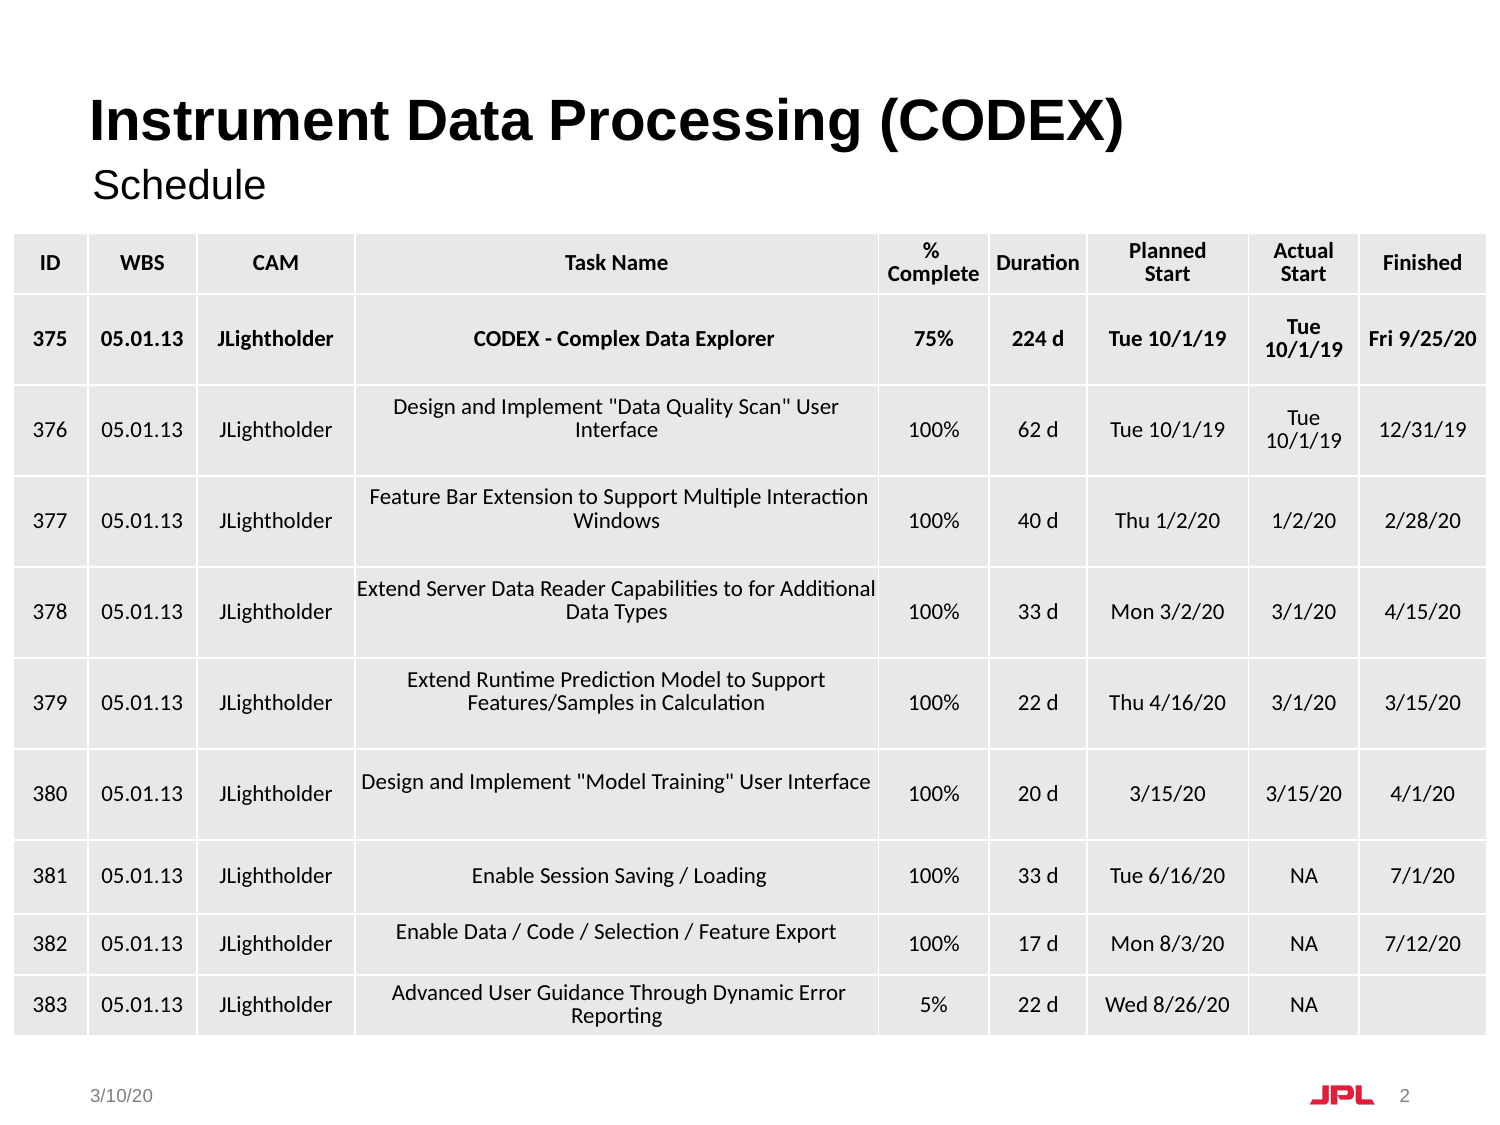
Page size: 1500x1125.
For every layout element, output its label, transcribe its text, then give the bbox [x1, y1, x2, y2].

table_cell 22 d [990, 976, 1086, 1035]
table_cell 3/15/20 [1088, 750, 1248, 839]
table_cell 7/1/20 [1360, 841, 1486, 913]
table_cell CODEX - Complex Data Explorer [356, 295, 878, 384]
table_cell 05.01.13 [89, 841, 196, 913]
table_cell 62 d [990, 386, 1086, 475]
table_cell JLightholder [198, 659, 354, 748]
table_cell Design and Implement "Data Quality Scan" User Interface [356, 386, 878, 475]
table_cell 224 d [990, 295, 1086, 384]
table_cell 33 d [990, 841, 1086, 913]
table_cell 3/15/20 [1360, 659, 1486, 748]
table_header Finished [1360, 234, 1486, 293]
table_cell 05.01.13 [89, 976, 196, 1035]
table_cell 100% [879, 659, 988, 748]
table_cell 3/1/20 [1249, 659, 1358, 748]
table_cell 380 [14, 750, 87, 839]
table_cell 100% [879, 915, 988, 974]
table_cell Tue 10/1/19 [1088, 295, 1248, 384]
table_cell NA [1249, 841, 1358, 913]
table_cell 381 [14, 841, 87, 913]
table_cell 377 [14, 477, 87, 566]
table_cell 100% [879, 477, 988, 566]
table_cell 05.01.13 [89, 750, 196, 839]
table_cell 05.01.13 [89, 386, 196, 475]
table_cell Tue 10/1/19 [1249, 295, 1358, 384]
table_cell 100% [879, 841, 988, 913]
table_cell 33 d [990, 568, 1086, 657]
table_cell 375 [14, 295, 87, 384]
table_cell 100% [879, 386, 988, 475]
table_cell Design and Implement "Model Training" User Interface [356, 750, 878, 839]
table_header Duration [990, 234, 1086, 293]
table_cell 376 [14, 386, 87, 475]
table_cell JLightholder [198, 976, 354, 1035]
table_cell Thu 4/16/20 [1088, 659, 1248, 748]
table_cell 383 [14, 976, 87, 1035]
table_cell 379 [14, 659, 87, 748]
table_cell 378 [14, 568, 87, 657]
table_cell JLightholder [198, 386, 354, 475]
table_cell [1360, 976, 1486, 1035]
table_header % Complete [879, 234, 988, 293]
table_cell 5% [879, 976, 988, 1035]
table_header CAM [198, 234, 354, 293]
table_cell 1/2/20 [1249, 477, 1358, 566]
slide_number 2 [1217, 1065, 1425, 1125]
table_cell 12/31/19 [1360, 386, 1486, 475]
table_cell NA [1249, 915, 1358, 974]
table_header ID [14, 234, 87, 293]
table_cell 05.01.13 [89, 915, 196, 974]
table_cell 3/1/20 [1249, 568, 1358, 657]
table_cell 05.01.13 [89, 477, 196, 566]
title Instrument Data Processing (CODEX) [74, 74, 1425, 146]
table_cell Thu 1/2/20 [1088, 477, 1248, 566]
table_cell 40 d [990, 477, 1086, 566]
table_cell Extend Runtime Prediction Model to Support Features/Samples in Calculation [356, 659, 878, 748]
table_cell 4/1/20 [1360, 750, 1486, 839]
table_cell Feature Bar Extension to Support Multiple Interaction Windows [356, 477, 878, 566]
table_cell 05.01.13 [89, 568, 196, 657]
table_cell Tue 10/1/19 [1088, 386, 1248, 475]
table_cell 7/12/20 [1360, 915, 1486, 974]
table_cell Enable Data / Code / Selection / Feature Export [356, 915, 878, 974]
table_cell JLightholder [198, 295, 354, 384]
table_cell 22 d [990, 659, 1086, 748]
table_cell Fri 9/25/20 [1360, 295, 1486, 384]
table_cell 382 [14, 915, 87, 974]
table_header Planned Start [1088, 234, 1248, 293]
table_cell JLightholder [198, 915, 354, 974]
table_cell JLightholder [198, 841, 354, 913]
table_cell 3/15/20 [1249, 750, 1358, 839]
table_header Actual Start [1249, 234, 1358, 293]
table_cell Tue 6/16/20 [1088, 841, 1248, 913]
table_cell 4/15/20 [1360, 568, 1486, 657]
table_cell 20 d [990, 750, 1086, 839]
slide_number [75, 1065, 297, 1125]
table_cell Mon 3/2/20 [1088, 568, 1248, 657]
table_cell JLightholder [198, 477, 354, 566]
table_cell 100% [879, 750, 988, 839]
table_header WBS [89, 234, 196, 293]
table_cell 17 d [990, 915, 1086, 974]
table_cell 05.01.13 [89, 659, 196, 748]
table_cell JLightholder [198, 750, 354, 839]
table_cell NA [1249, 976, 1358, 1035]
table_cell Extend Server Data Reader Capabilities to for Additional Data Types [356, 568, 878, 657]
table_cell Advanced User Guidance Through Dynamic Error Reporting [356, 976, 878, 1035]
table_cell 75% [879, 295, 988, 384]
table_cell Mon 8/3/20 [1088, 915, 1248, 974]
table_cell Enable Session Saving / Loading [356, 841, 878, 913]
table_cell 100% [879, 568, 988, 657]
table_cell 05.01.13 [89, 295, 196, 384]
table_cell Tue 10/1/19 [1249, 386, 1358, 475]
table_cell Wed 8/26/20 [1088, 976, 1248, 1035]
list Schedule [77, 150, 1428, 205]
table_cell JLightholder [198, 568, 354, 657]
table_cell 2/28/20 [1360, 477, 1486, 566]
table_header Task Name [356, 234, 878, 293]
